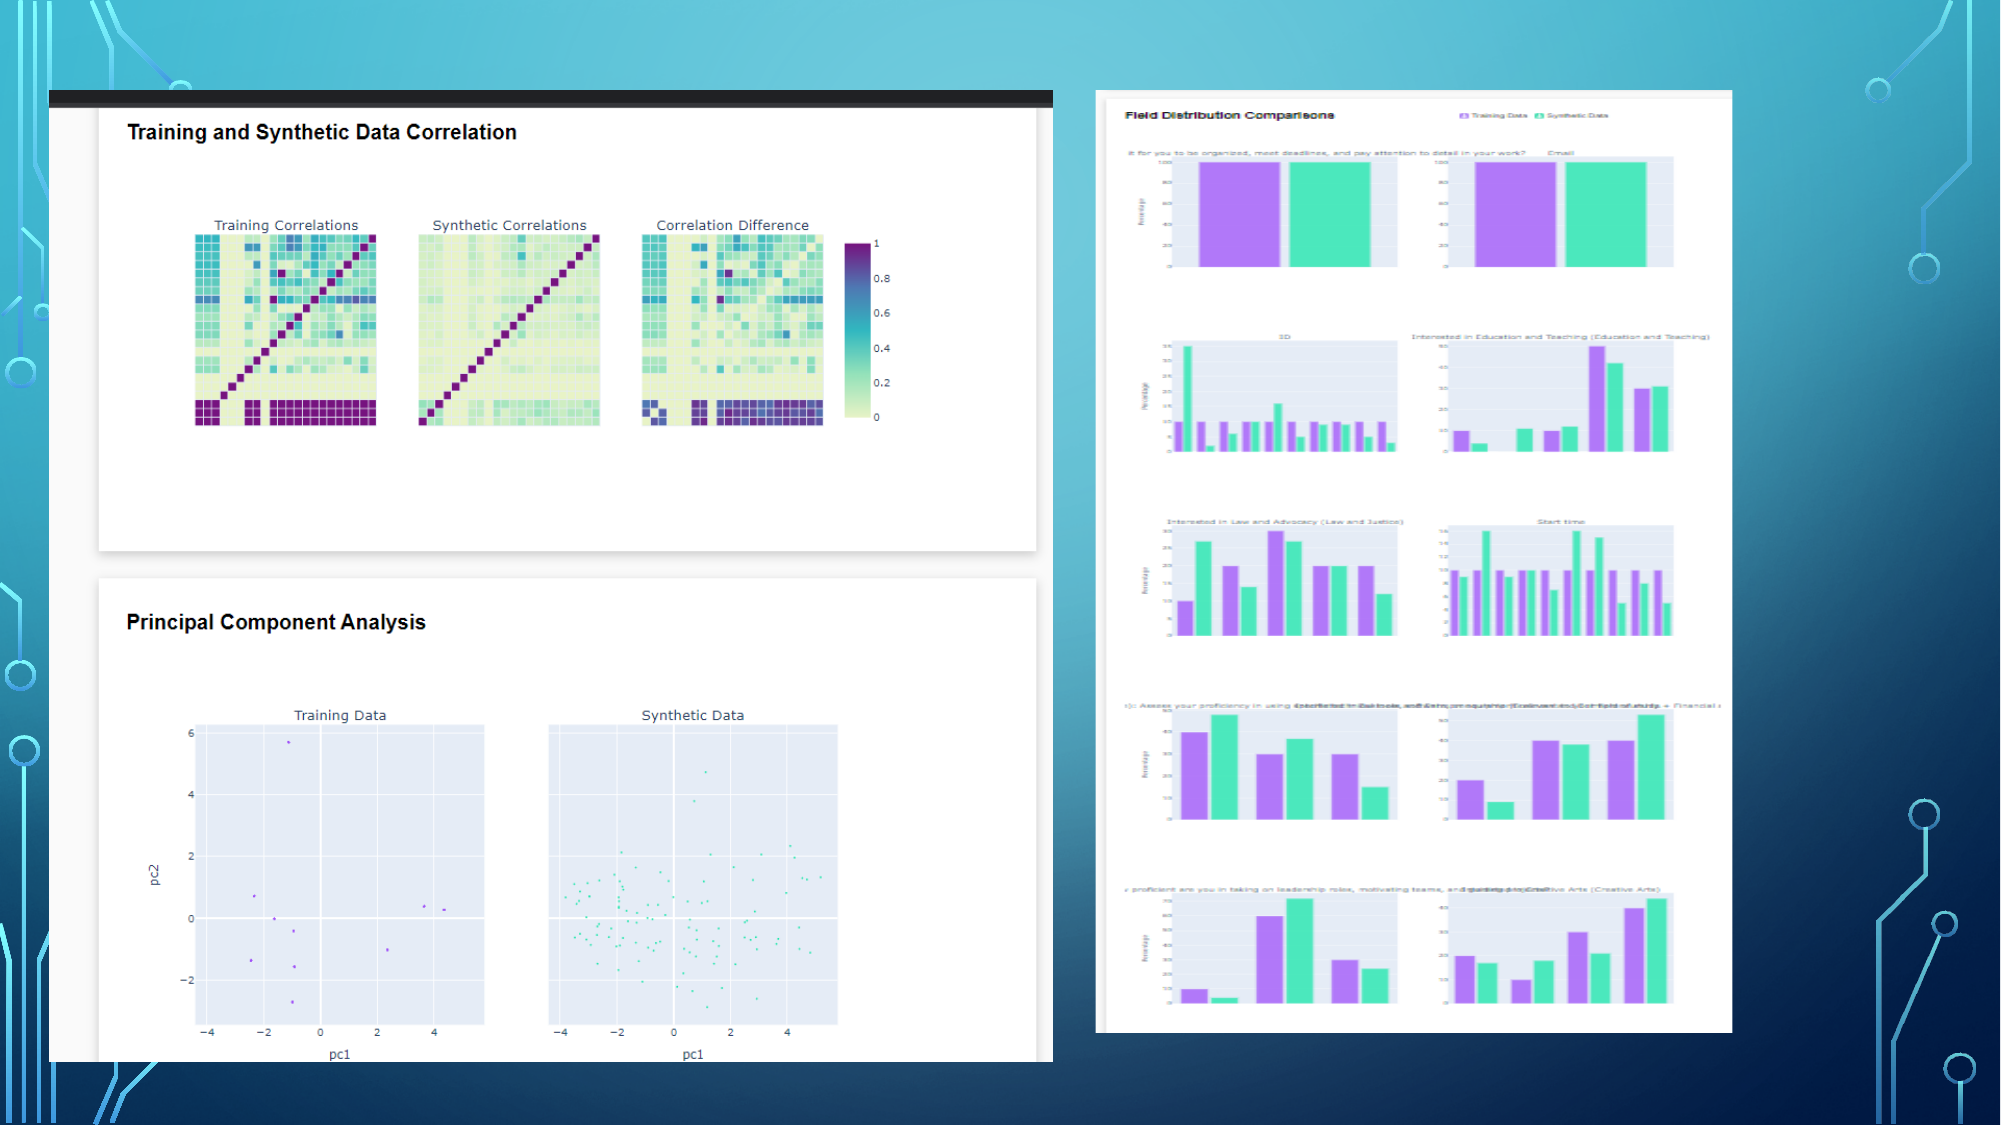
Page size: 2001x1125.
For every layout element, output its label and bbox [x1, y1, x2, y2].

picture [48, 90, 1054, 1063]
picture [1095, 90, 1733, 1033]
